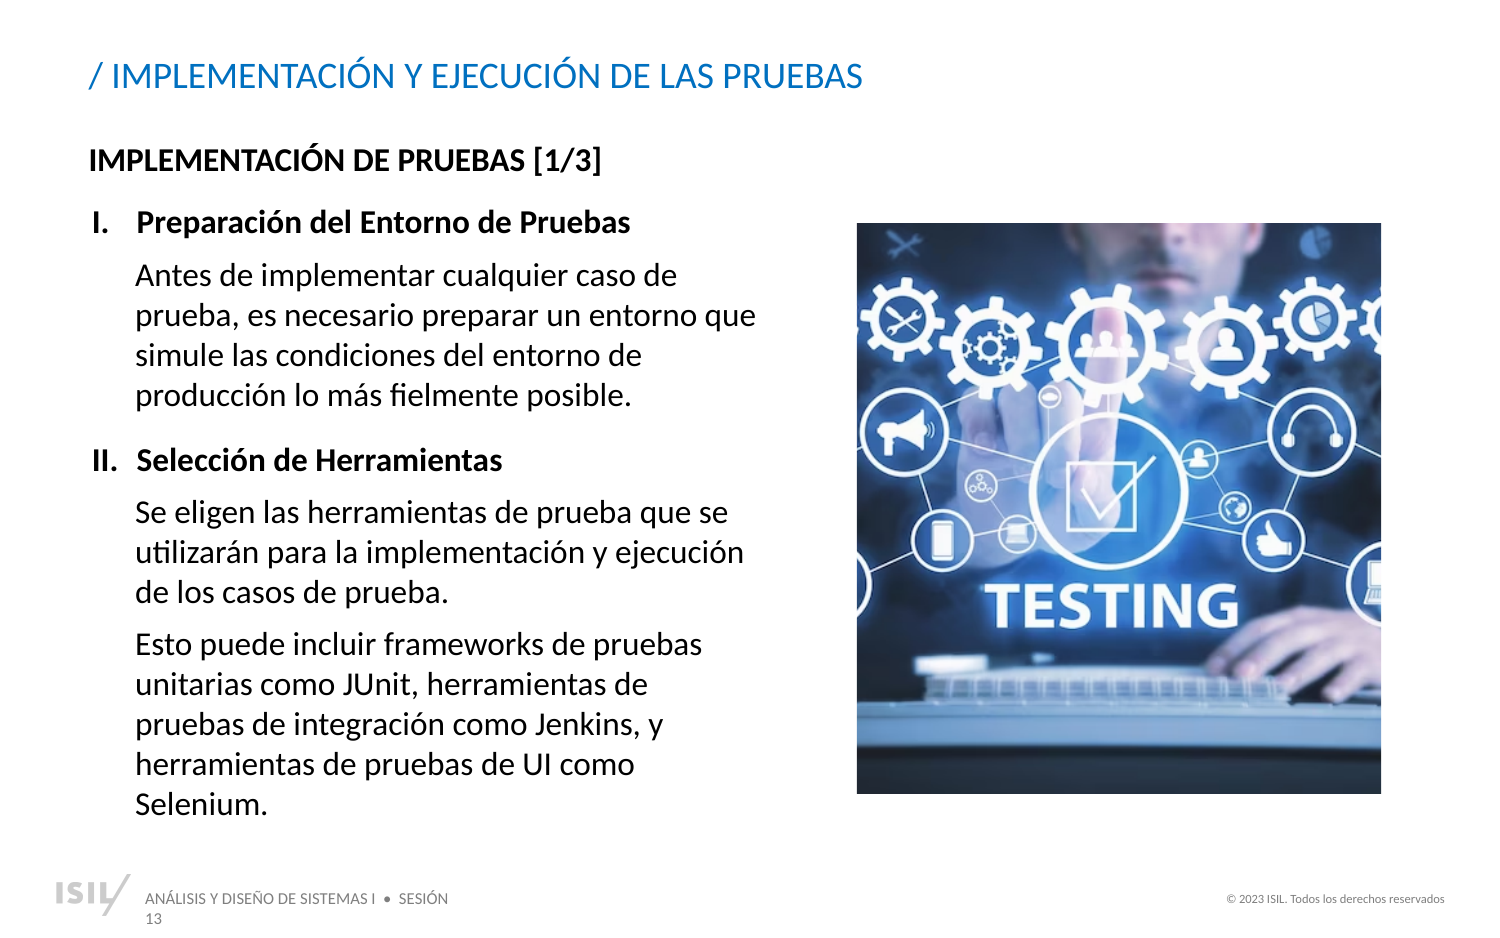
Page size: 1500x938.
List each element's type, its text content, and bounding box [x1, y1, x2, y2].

picture [856, 223, 1382, 794]
list IMPLEMENTACIÓN DE PRUEBAS [1/3] [76, 132, 750, 191]
list / IMPLEMENTACIÓN Y EJECUCIÓN DE LAS PRUEBAS [76, 45, 1424, 104]
list Preparación del Entorno de Pruebas Antes de implementar cualquier caso de prueba, es necesario preparar un entorno que simule las condiciones del entorno de producción lo más fielmente posible. Selección de Herramientas Se eligen las herramientas de prueba que se utilizarán para la implementación y ejecución de los casos de prueba. Esto puede incluir frameworks de pruebas unitarias como JUnit, herramientas de pruebas de integración como Jenkins, y herramientas de pruebas de UI como Selenium. [76, 193, 780, 866]
